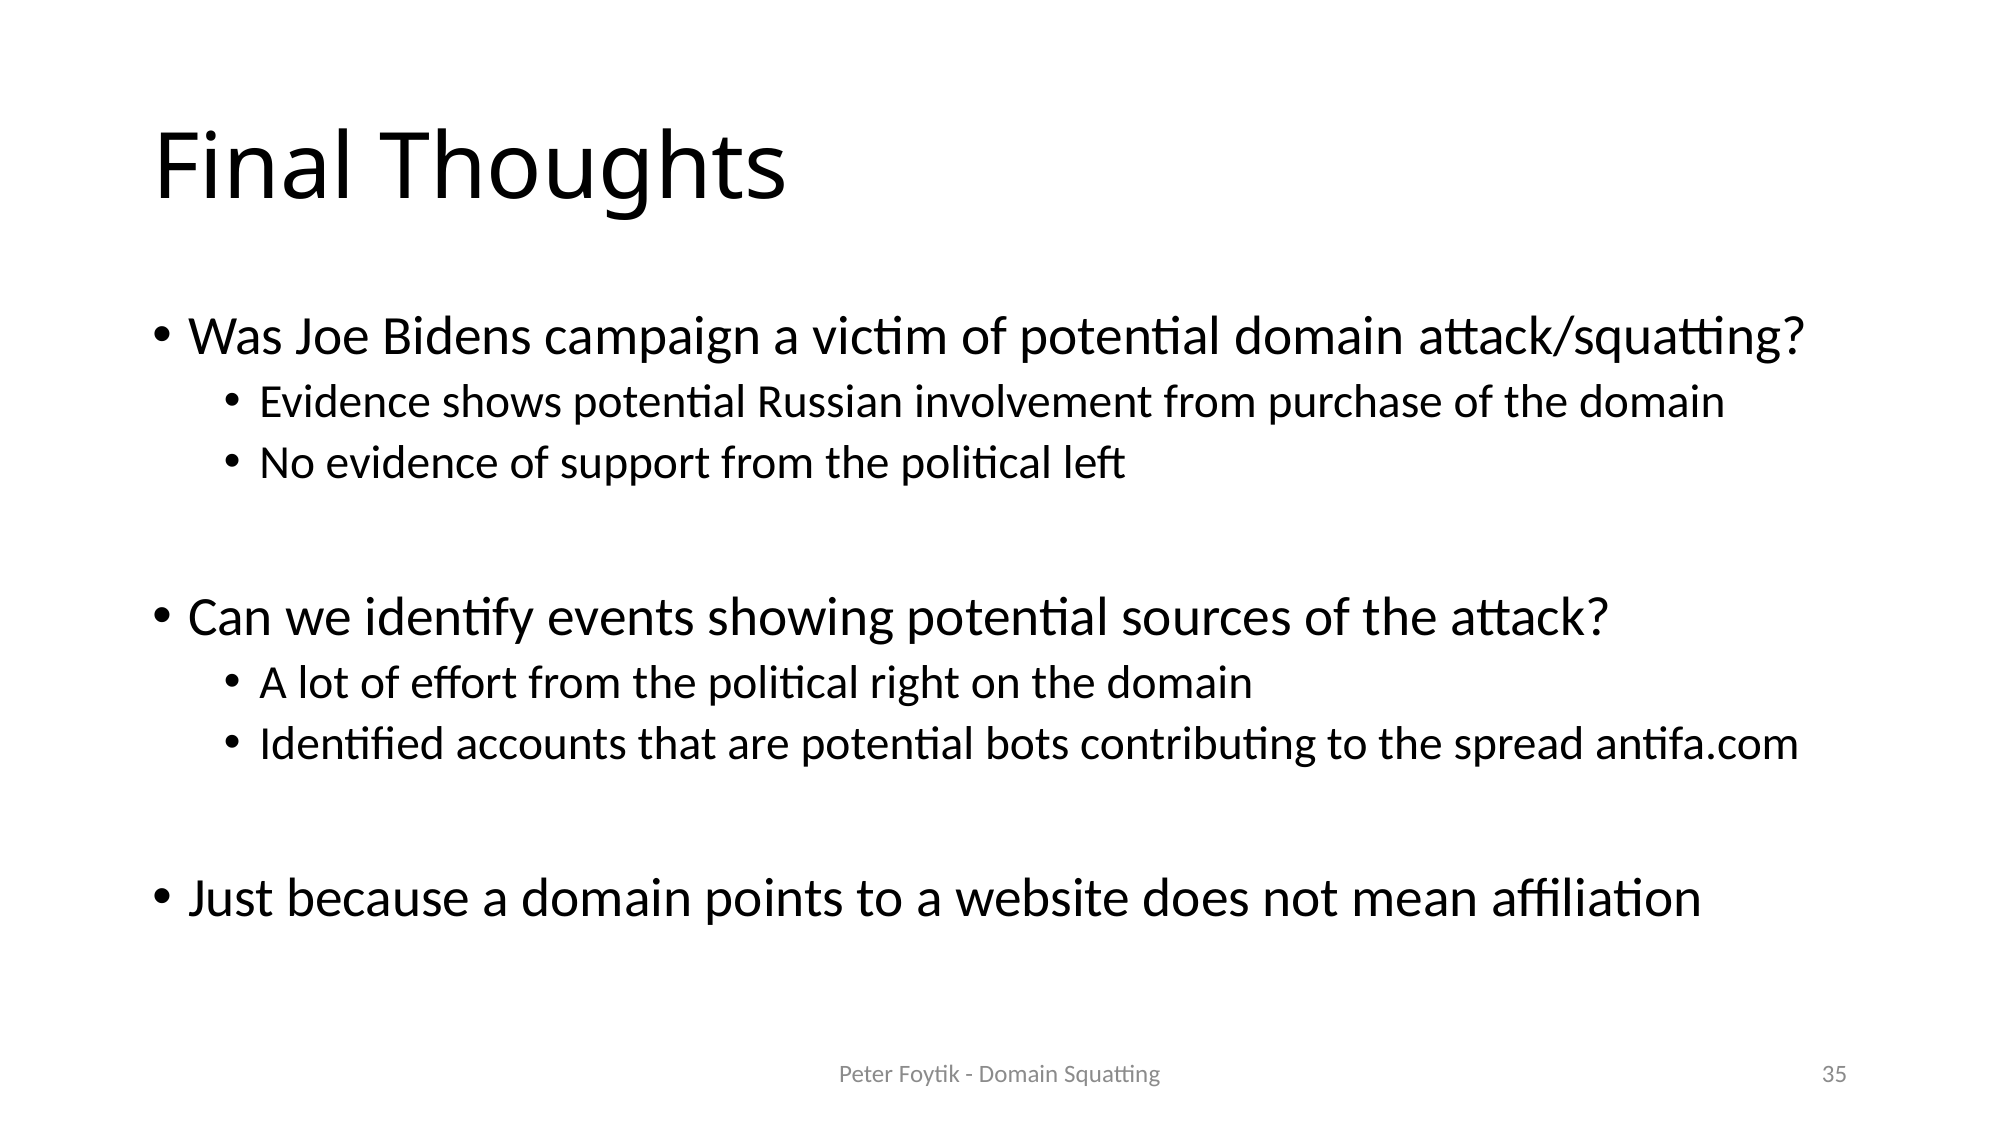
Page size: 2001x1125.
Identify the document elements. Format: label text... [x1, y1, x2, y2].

list Was Joe Bidens campaign a victim of potential domain attack/squatting? Evidence shows potential Russian involvement from purchase of the domain No evidence of support from the political left Can we identify events showing potential sources of the attack? A lot of effort from the political right on the domain Identified accounts that are potential bots contributing to the spread antifa.com Just because a domain points to a website does not mean affiliation [137, 299, 1863, 1014]
title Final Thoughts [137, 59, 1863, 278]
slide_number 35 [1412, 1042, 1863, 1103]
footer Peter Foytik - Domain Squatting [662, 1042, 1338, 1103]
